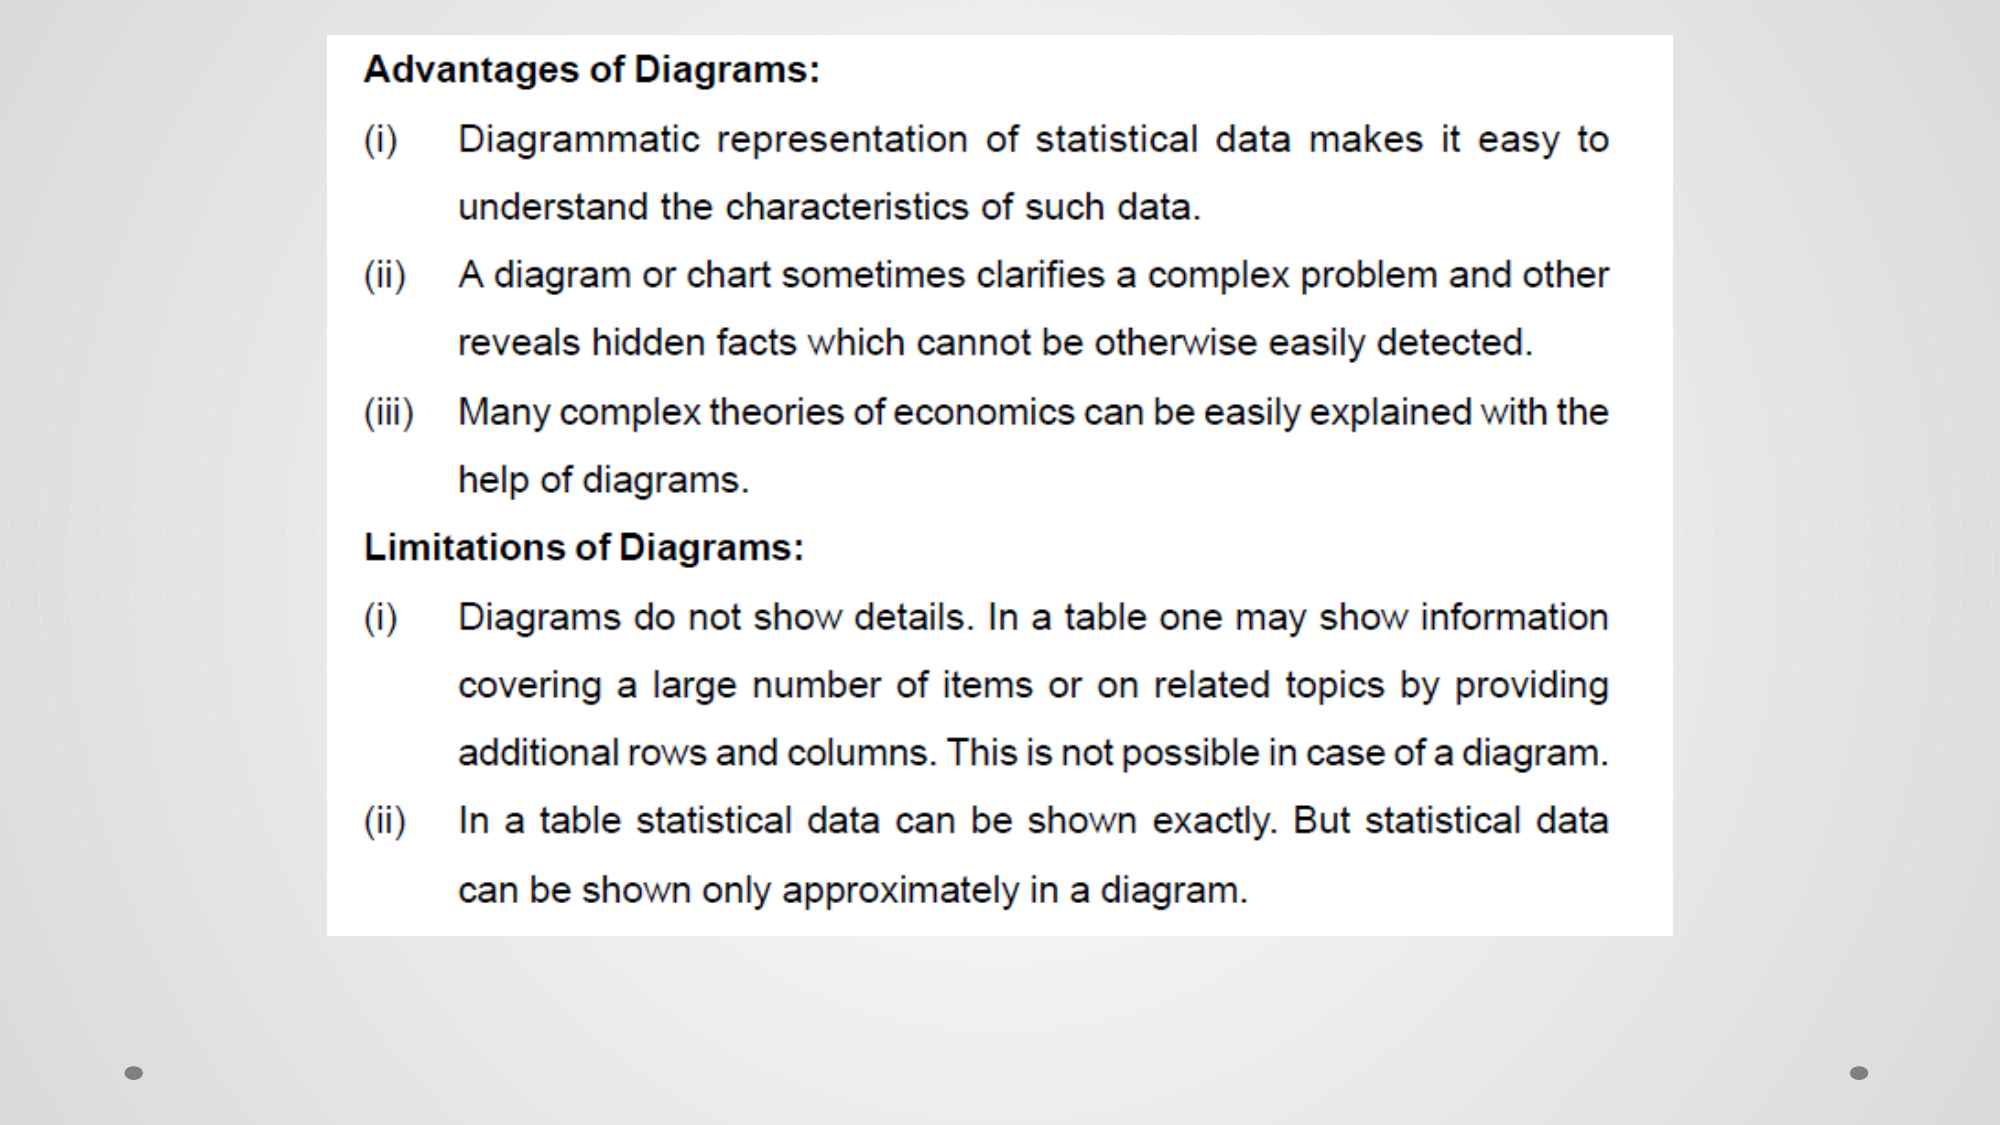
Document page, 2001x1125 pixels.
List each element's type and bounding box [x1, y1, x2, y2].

picture [326, 34, 1674, 937]
